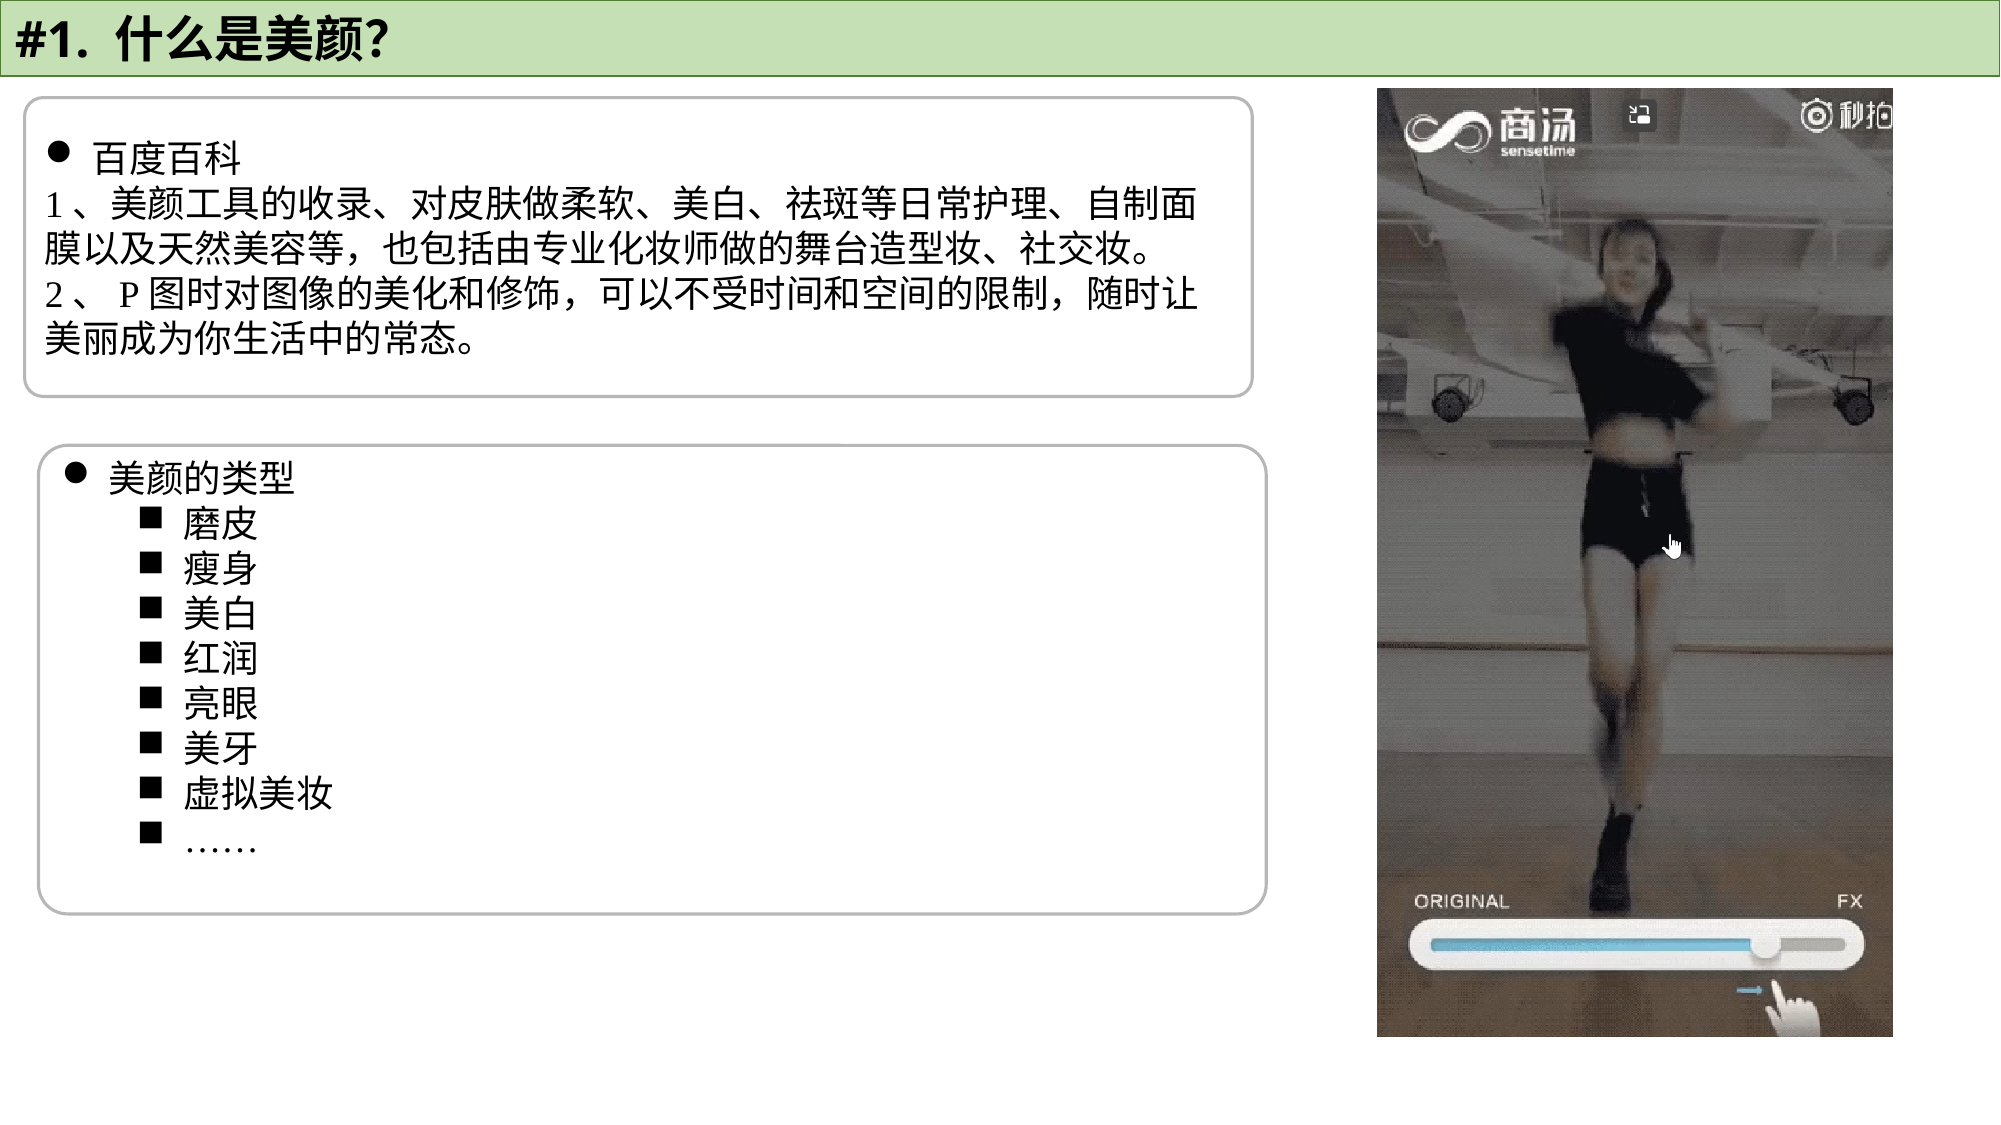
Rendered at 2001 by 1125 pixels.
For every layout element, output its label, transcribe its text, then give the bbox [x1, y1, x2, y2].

text_box 百度百科 1、美颜工具的收录、对皮肤做柔软、美白、祛斑等日常护理、自制面膜以及天然美容等，也包括由专业化妆师做的舞台造型妆、社交妆。 2、P图时对图像的美化和修饰，可以不受时间和空间的限制，随时让美丽成为你生活中的常态。 [23, 96, 1254, 398]
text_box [1376, 87, 1894, 1038]
text_box #1. 什么是美颜？ [0, 0, 2000, 77]
text_box 美颜的类型 磨皮 瘦身 美白 红润 亮眼 美牙 虚拟美妆 …… [37, 444, 1268, 915]
